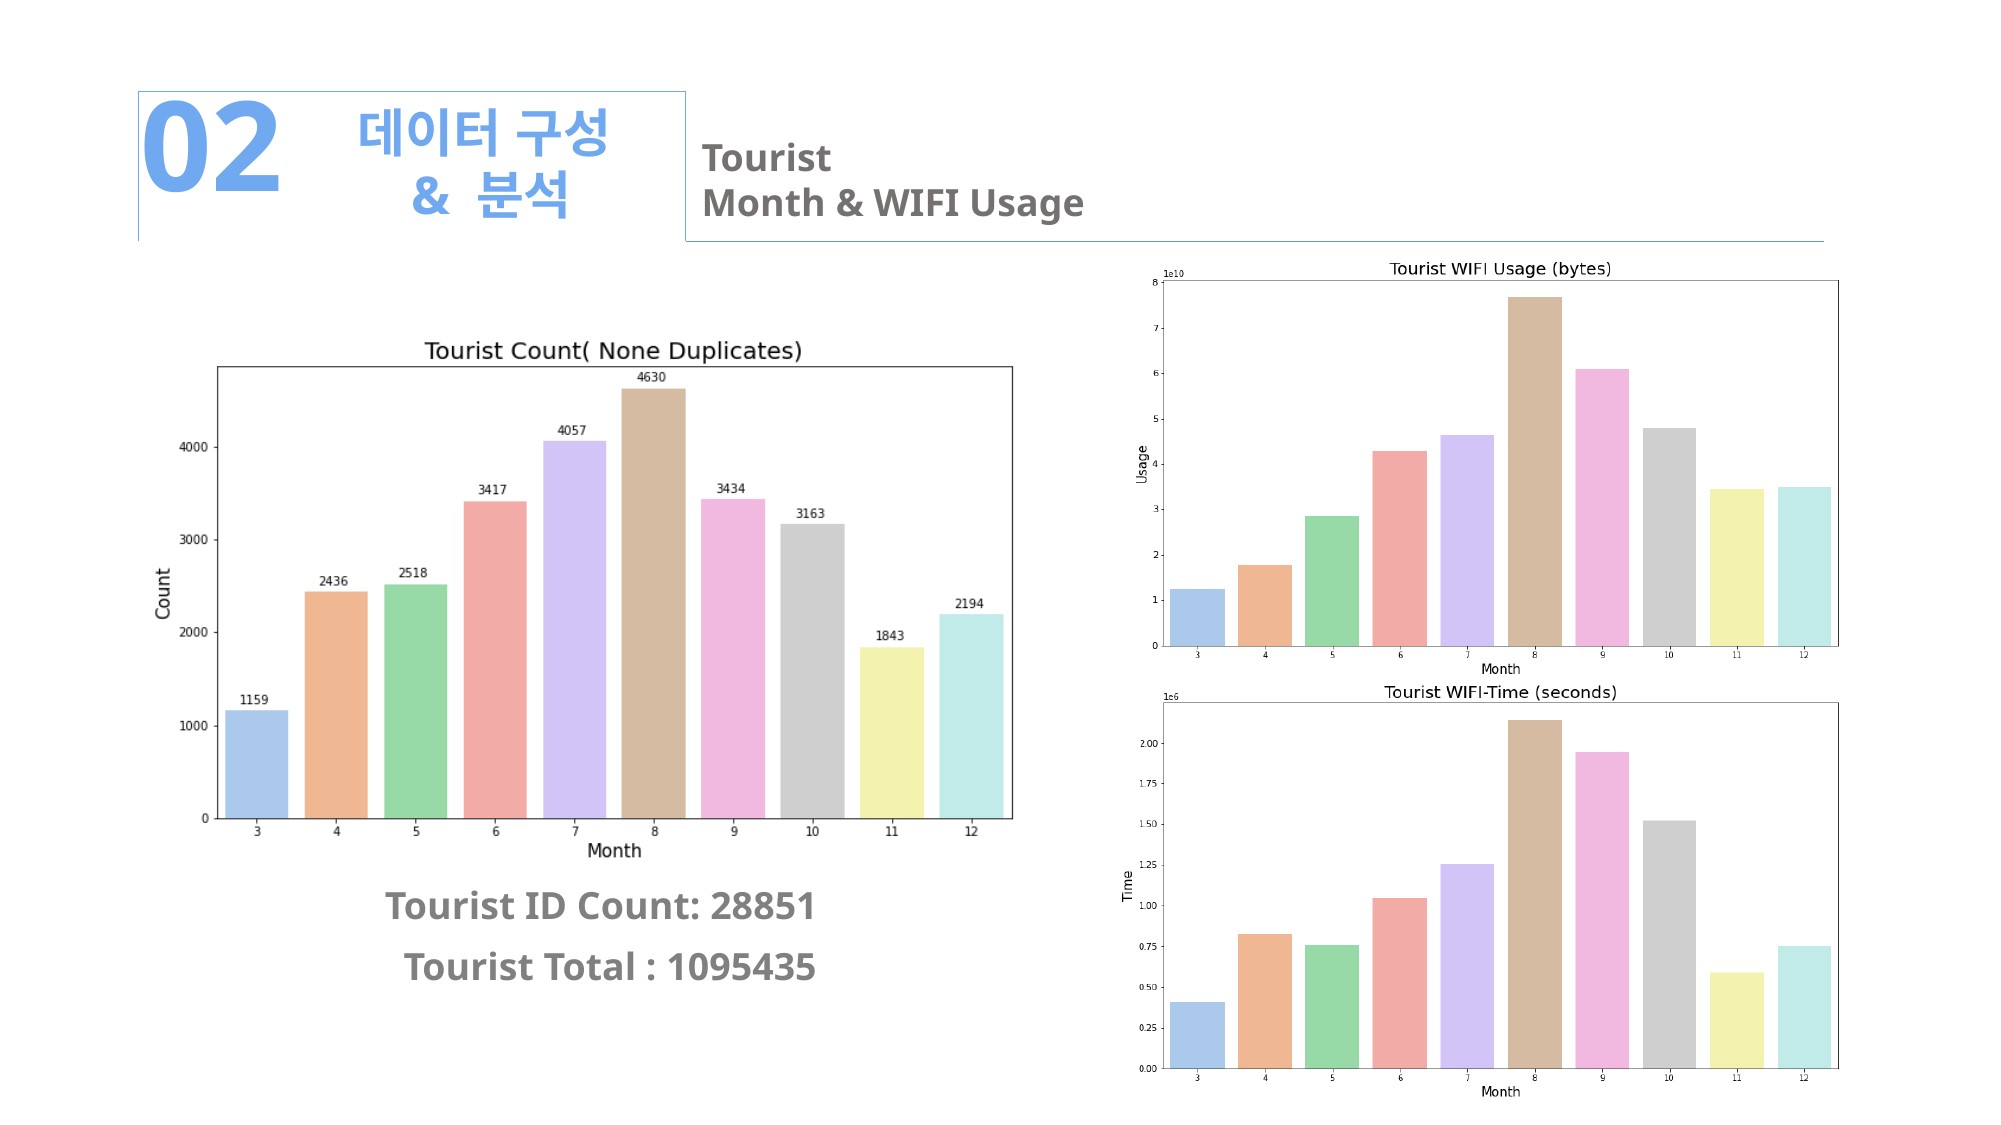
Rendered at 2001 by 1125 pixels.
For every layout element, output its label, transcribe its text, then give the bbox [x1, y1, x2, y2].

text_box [125, 34, 641, 235]
picture [89, 252, 1847, 1109]
text_box Tourist Month & WIFI Usage [686, 126, 1100, 231]
text_box [138, 91, 686, 242]
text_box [371, 874, 833, 997]
